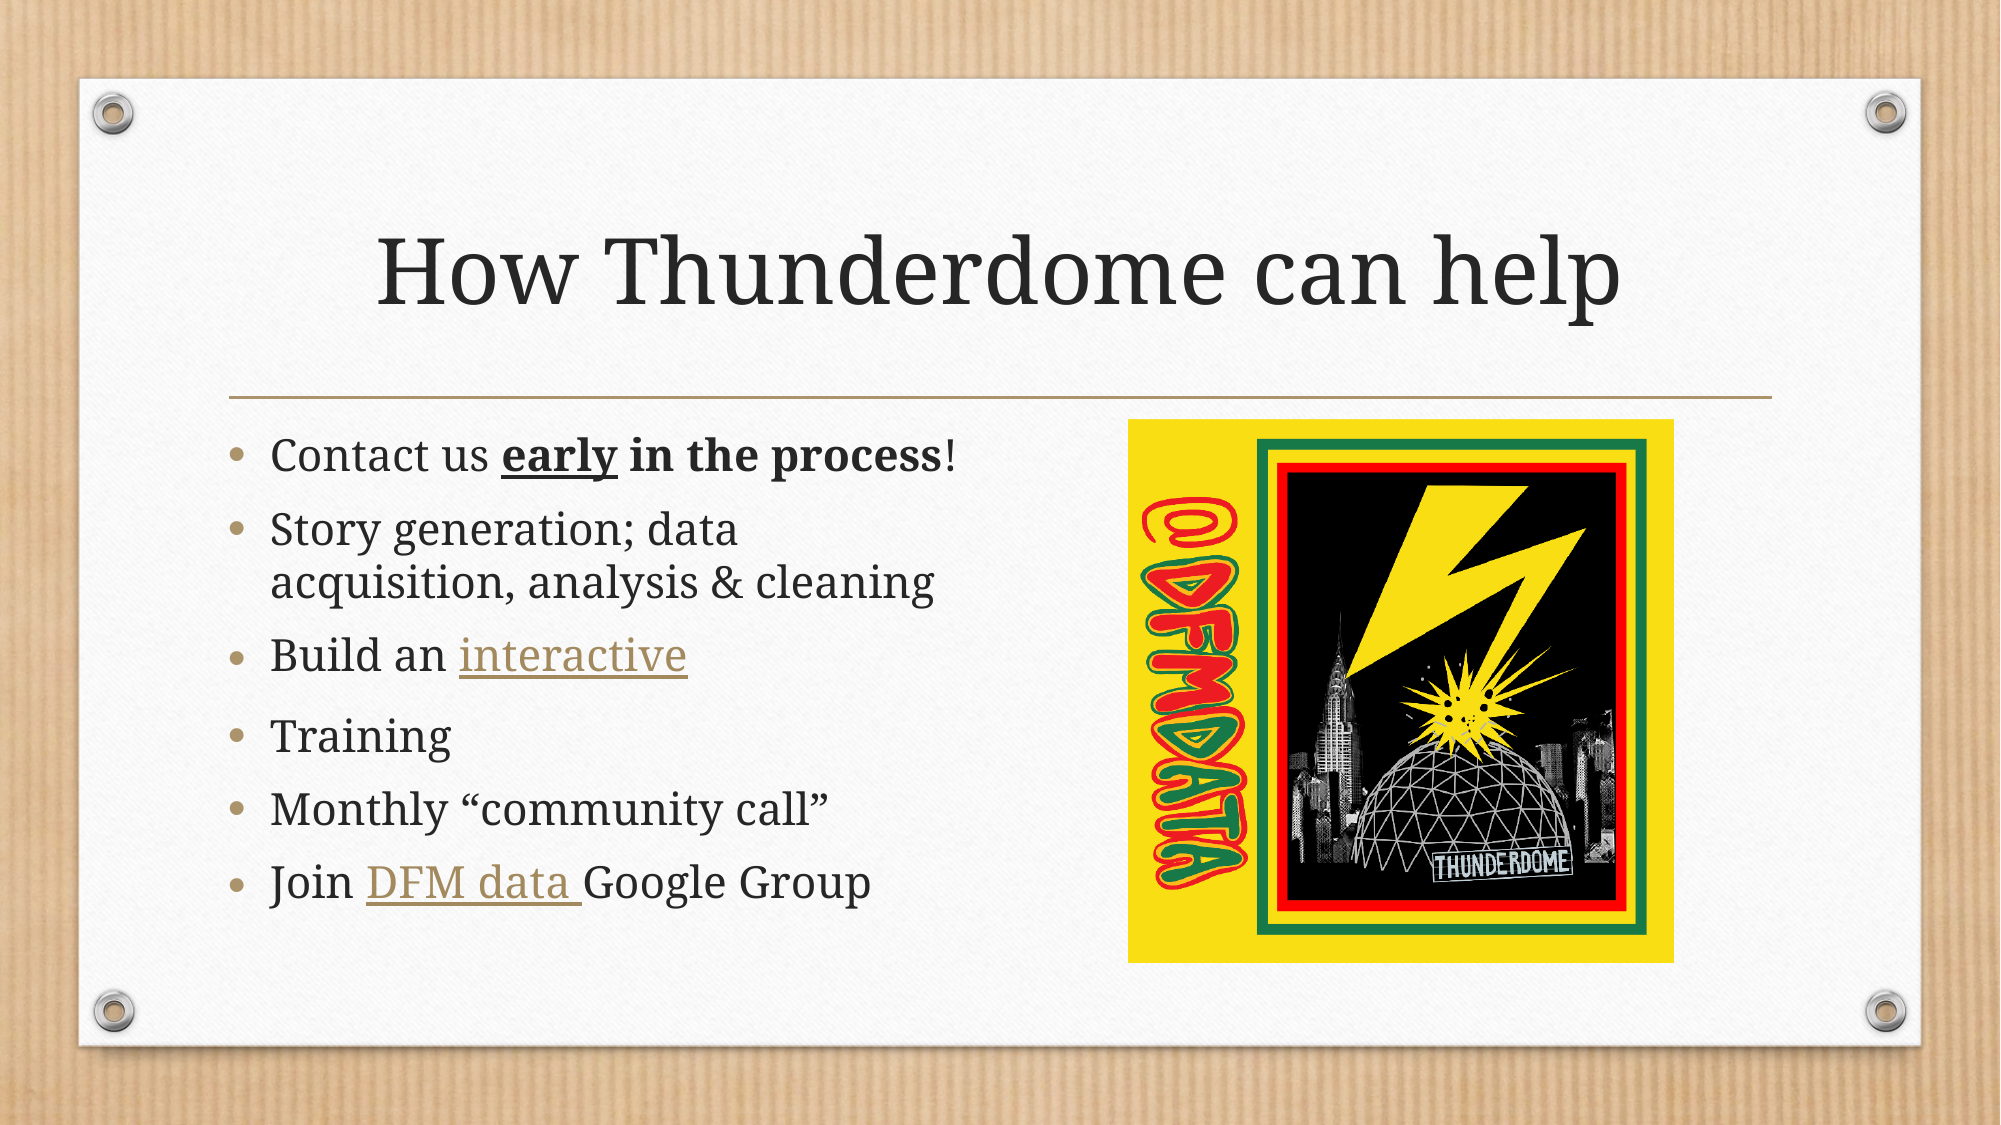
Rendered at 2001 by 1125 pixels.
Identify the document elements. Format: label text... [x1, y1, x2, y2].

list Contact us early in the process! Story generation; data acquisition, analysis & cleaning Build an interactive Training Monthly “community call” Join DFM data Google Group [213, 420, 987, 963]
picture [0, 0, 2001, 1125]
title How Thunderdome can help [212, 161, 1788, 375]
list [1127, 419, 1675, 964]
